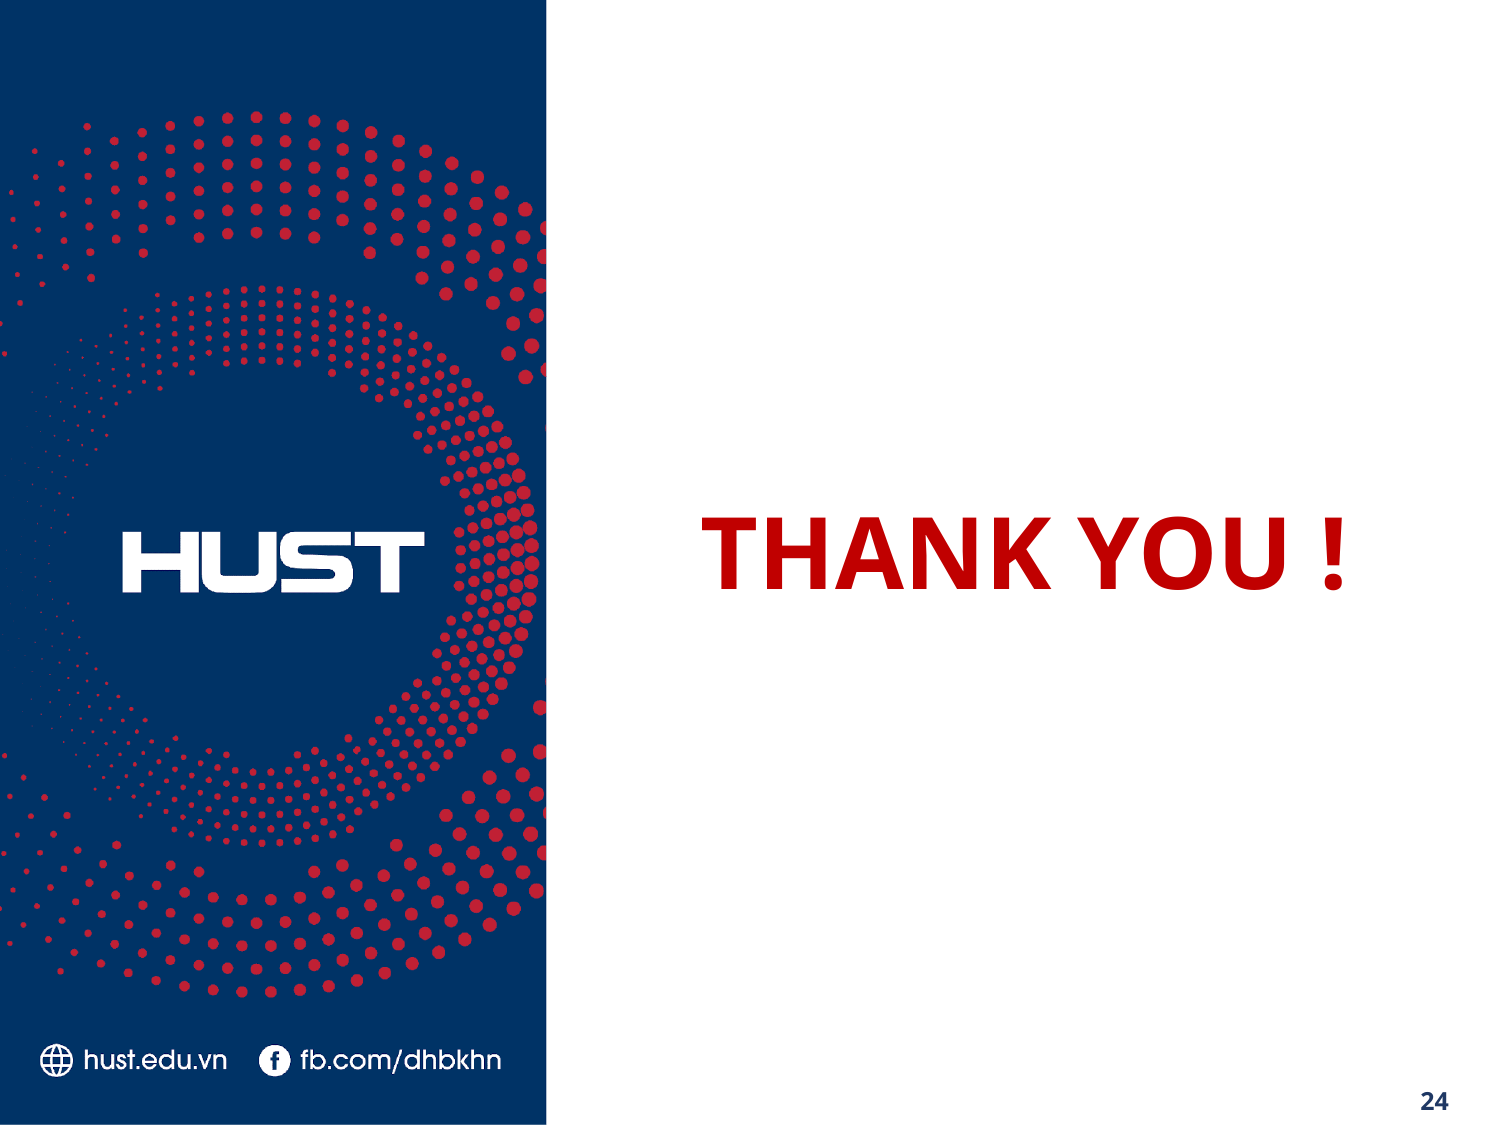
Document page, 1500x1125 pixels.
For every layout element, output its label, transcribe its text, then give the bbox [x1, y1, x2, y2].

text_box THANK YOU ! [685, 495, 1375, 630]
picture [0, 0, 1500, 1125]
slide_number ‹#› [1126, 1078, 1464, 1125]
